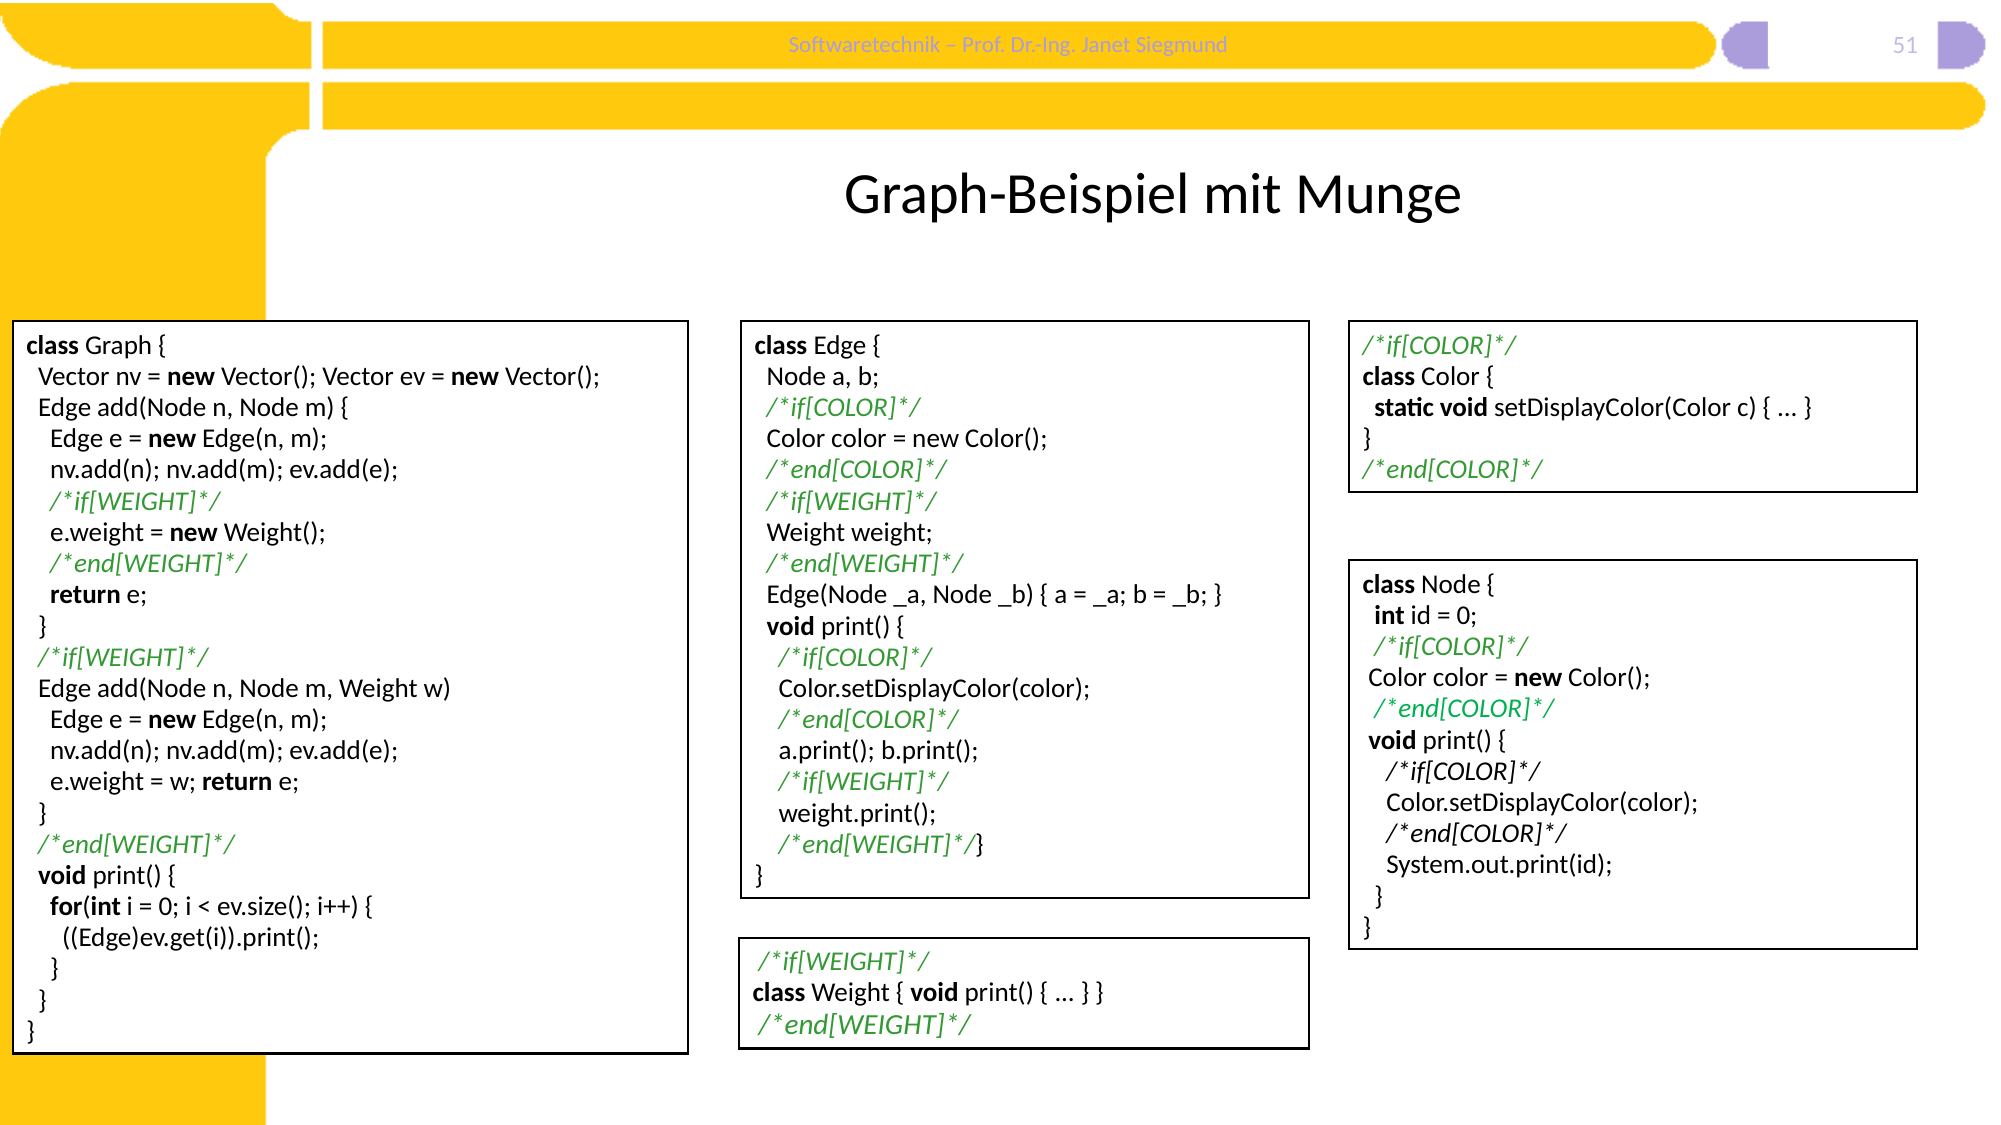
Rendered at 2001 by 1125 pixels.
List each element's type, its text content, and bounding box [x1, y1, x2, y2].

text_box /*if[COLOR]*/ class Color { static void setDisplayColor(Color c) { ... } } /*end[COLOR]*/ [1348, 321, 1917, 493]
text_box class Edge { Node a, b; /*if[COLOR]*/ Color color = new Color(); /*end[COLOR]*/ /*if[WEIGHT]*/ Weight weight; /*end[WEIGHT]*/ Edge(Node _a, Node _b) { a = _a; b = _b; } void print() { /*if[COLOR]*/ Color.setDisplayColor(color); /*end[COLOR]*/ a.print(); b.print(); /*if[WEIGHT]*/ weight.print(); /*end[WEIGHT]*/} } [741, 321, 1310, 898]
text_box /*if[WEIGHT]*/ class Weight { void print() { ... } } /*end[WEIGHT]*/ [739, 937, 1310, 1049]
title Graph-Beispiel mit Munge [350, 137, 1957, 243]
slide_number 51 [1767, 20, 1934, 67]
text_box class Node { int id = 0; /*if[COLOR]*/ Color color = new Color(); /*end[COLOR]*/ void print() { /*if[COLOR]*/ Color.setDisplayColor(color); /*end[COLOR]*/ System.out.print(id); } } [1348, 560, 1917, 950]
text_box class Graph { Vector nv = new Vector(); Vector ev = new Vector(); Edge add(Node n, Node m) { Edge e = new Edge(n, m); nv.add(n); nv.add(m); ev.add(e); /*if[WEIGHT]*/ e.weight = new Weight(); /*end[WEIGHT]*/ return e; } /*if[WEIGHT]*/ Edge add(Node n, Node m, Weight w) Edge e = new Edge(n, m); nv.add(n); nv.add(m); ev.add(e); e.weight = w; return e; } /*end[WEIGHT]*/ void print() { for(int i = 0; i < ev.size(); i++) { ((Edge)ev.get(i)).print(); } } } [12, 321, 688, 1054]
picture [0, 3, 1999, 1125]
